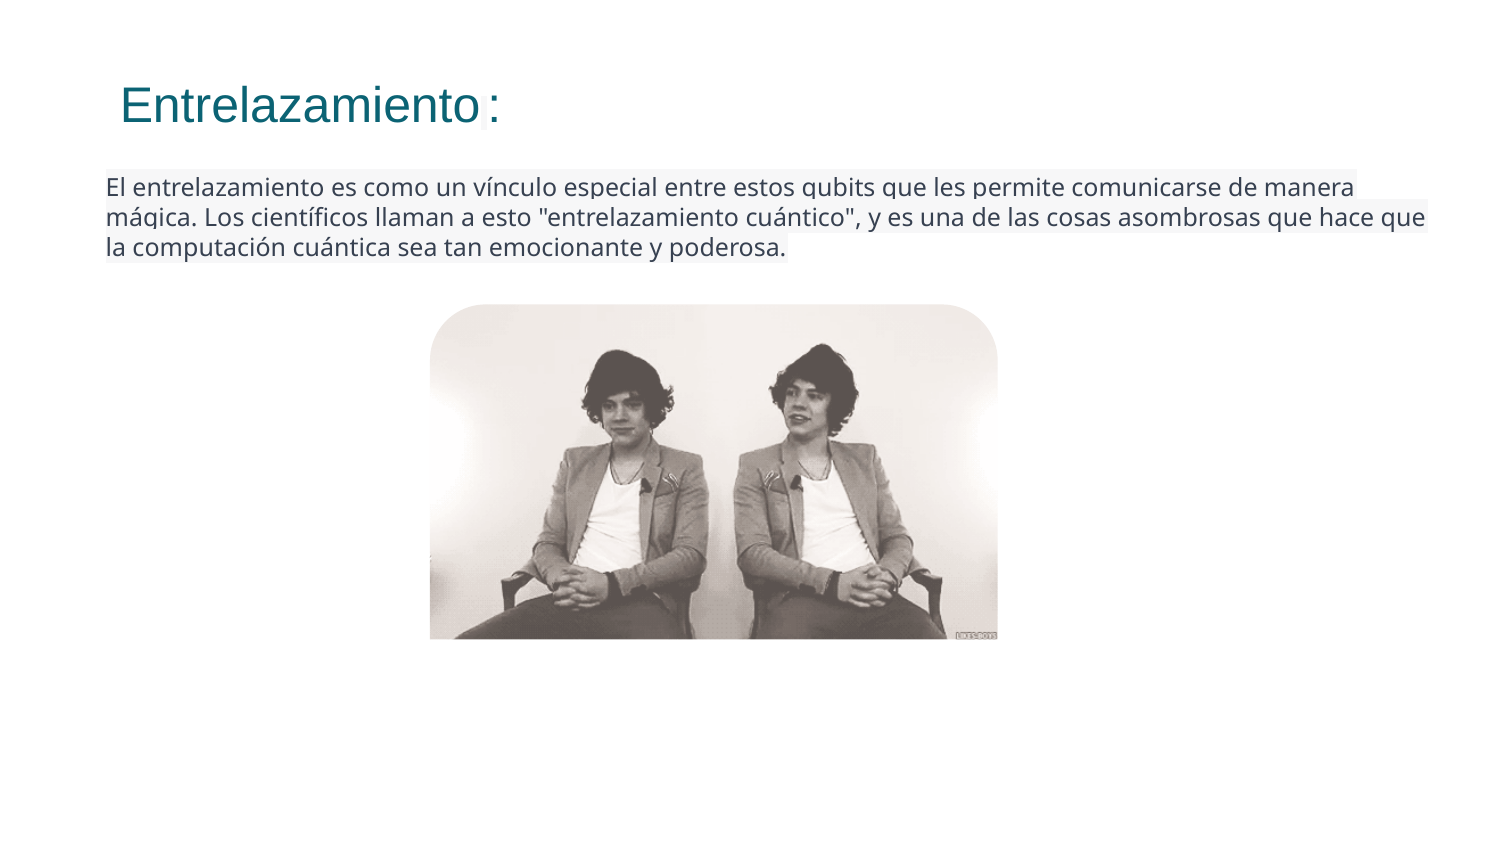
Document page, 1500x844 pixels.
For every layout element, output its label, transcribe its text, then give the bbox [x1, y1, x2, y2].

text_box El entrelazamiento es como un vínculo especial entre estos qubits que les permite comunicarse de manera mágica. Los científicos llaman a esto "entrelazamiento cuántico", y es una de las cosas asombrosas que hace que la computación cuántica sea tan emocionante y poderosa. [90, 156, 1457, 276]
text_box Entrelazamiento : [104, 45, 524, 156]
picture [429, 304, 998, 640]
